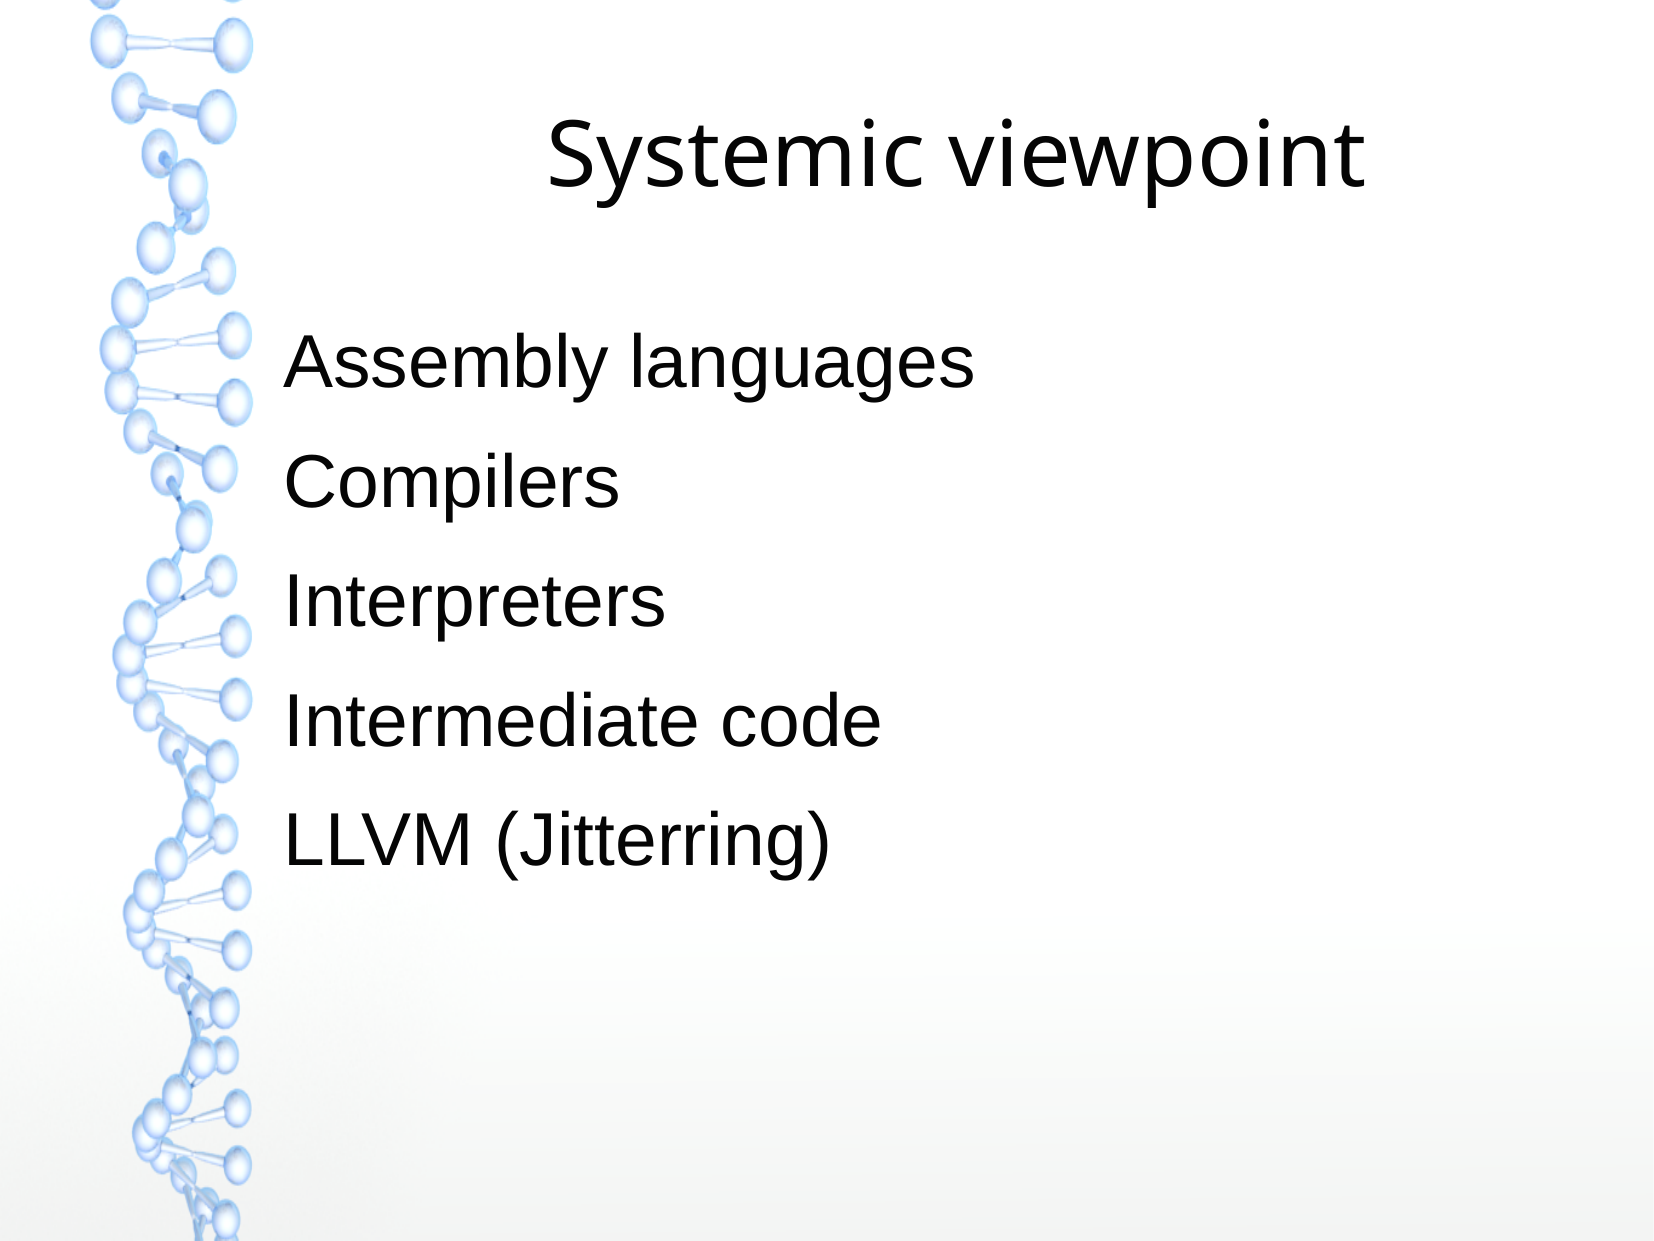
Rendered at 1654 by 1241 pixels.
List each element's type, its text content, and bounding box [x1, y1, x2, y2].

picture [0, 0, 1654, 1241]
list Assembly languages Compilers Interpreters Intermediate code LLVM (Jitterring) [265, 312, 1595, 1019]
title Systemic viewpoint [283, 47, 1631, 252]
